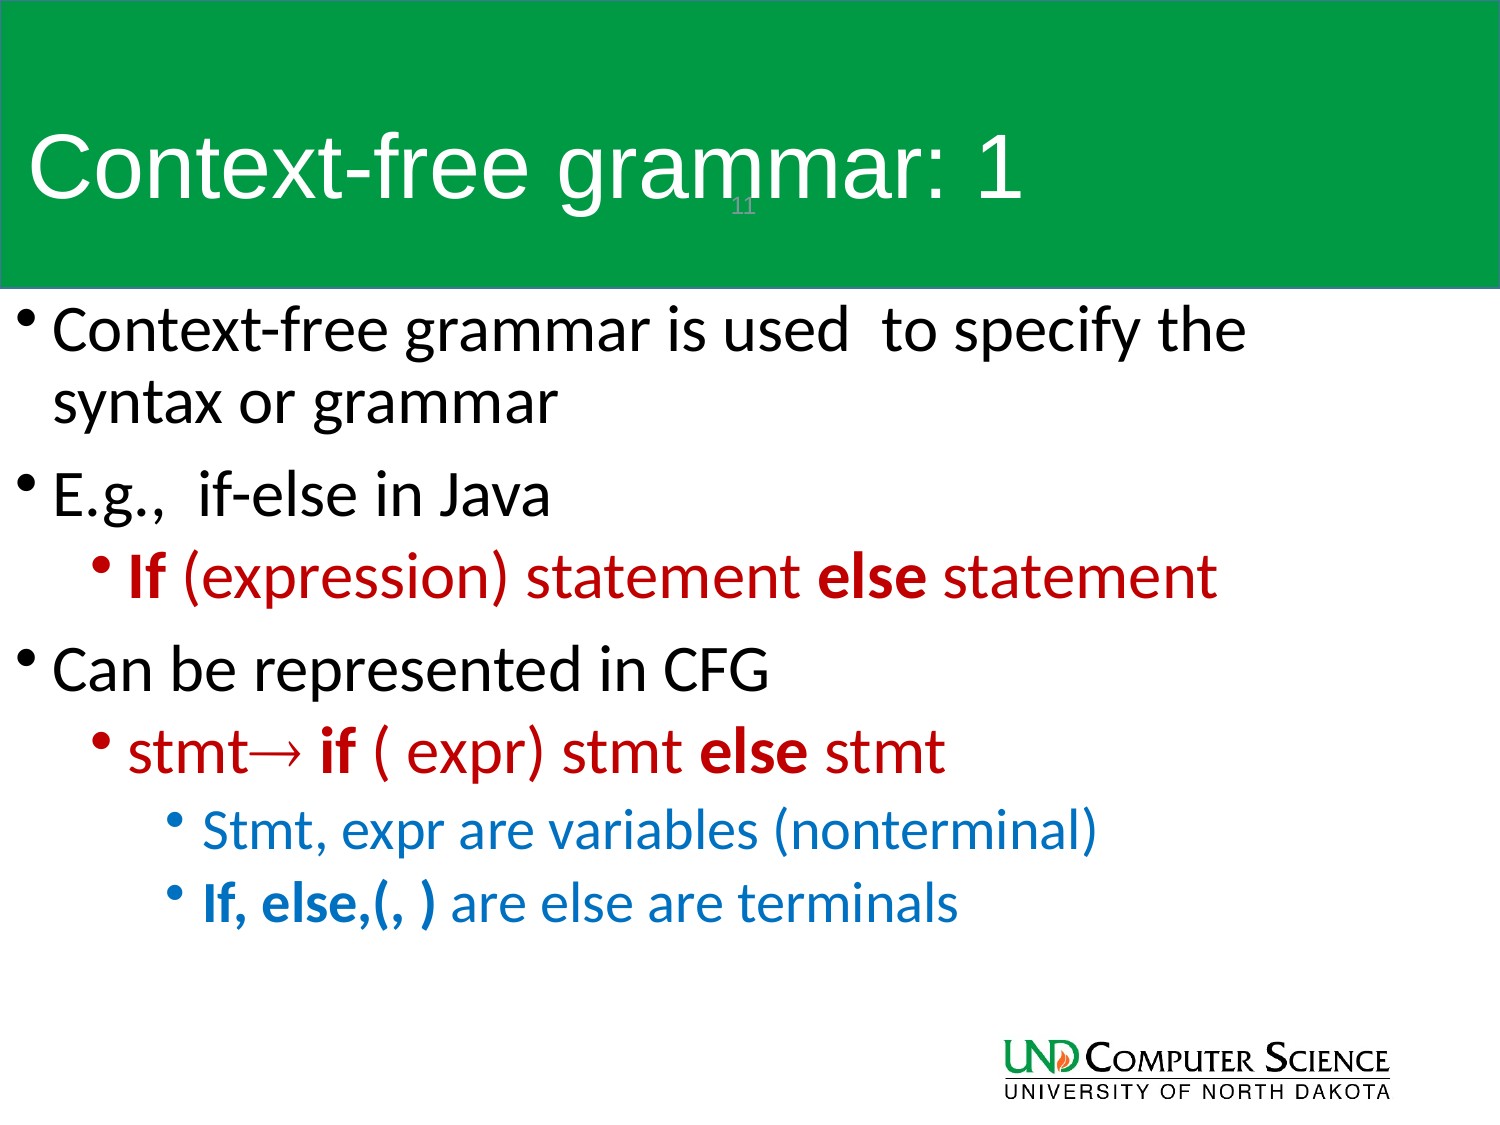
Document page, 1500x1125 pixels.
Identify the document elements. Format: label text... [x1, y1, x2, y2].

list Context-free grammar is used to specify the syntax or grammar E.g., if-else in Java If (expression) statement else statement Can be represented in CFG stmt if ( expr) stmt else stmt Stmt, expr are variables (nonterminal) If, else,(, ) are else are terminals [0, 286, 1396, 1037]
picture [999, 1034, 1397, 1104]
title Context-free grammar: 1 [12, 59, 1306, 278]
slide_number 11 [715, 168, 791, 241]
